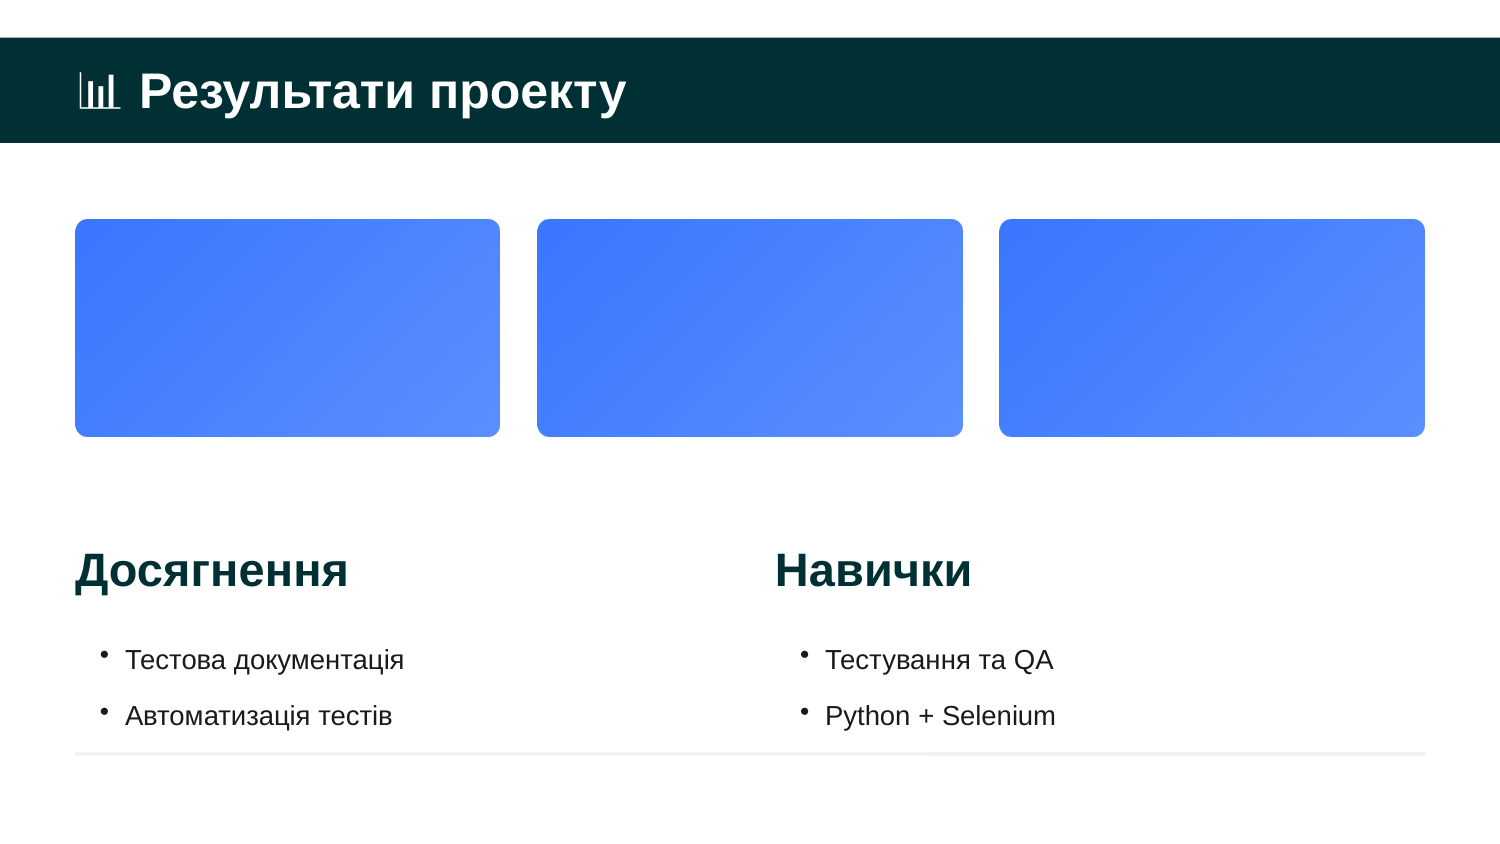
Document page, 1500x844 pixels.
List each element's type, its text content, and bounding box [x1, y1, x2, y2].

text_box Досягнення [75, 539, 738, 597]
text_box 📊 Результати проекту [74, 62, 766, 118]
text_box Тестова документація Автоматизація тестів [75, 633, 725, 753]
picture [999, 217, 1425, 437]
picture [537, 217, 963, 437]
picture [74, 217, 500, 437]
text_box Тестування та QA Python + Selenium [774, 633, 1425, 753]
text_box Навички [774, 539, 1438, 597]
text_box [0, 37, 1500, 143]
